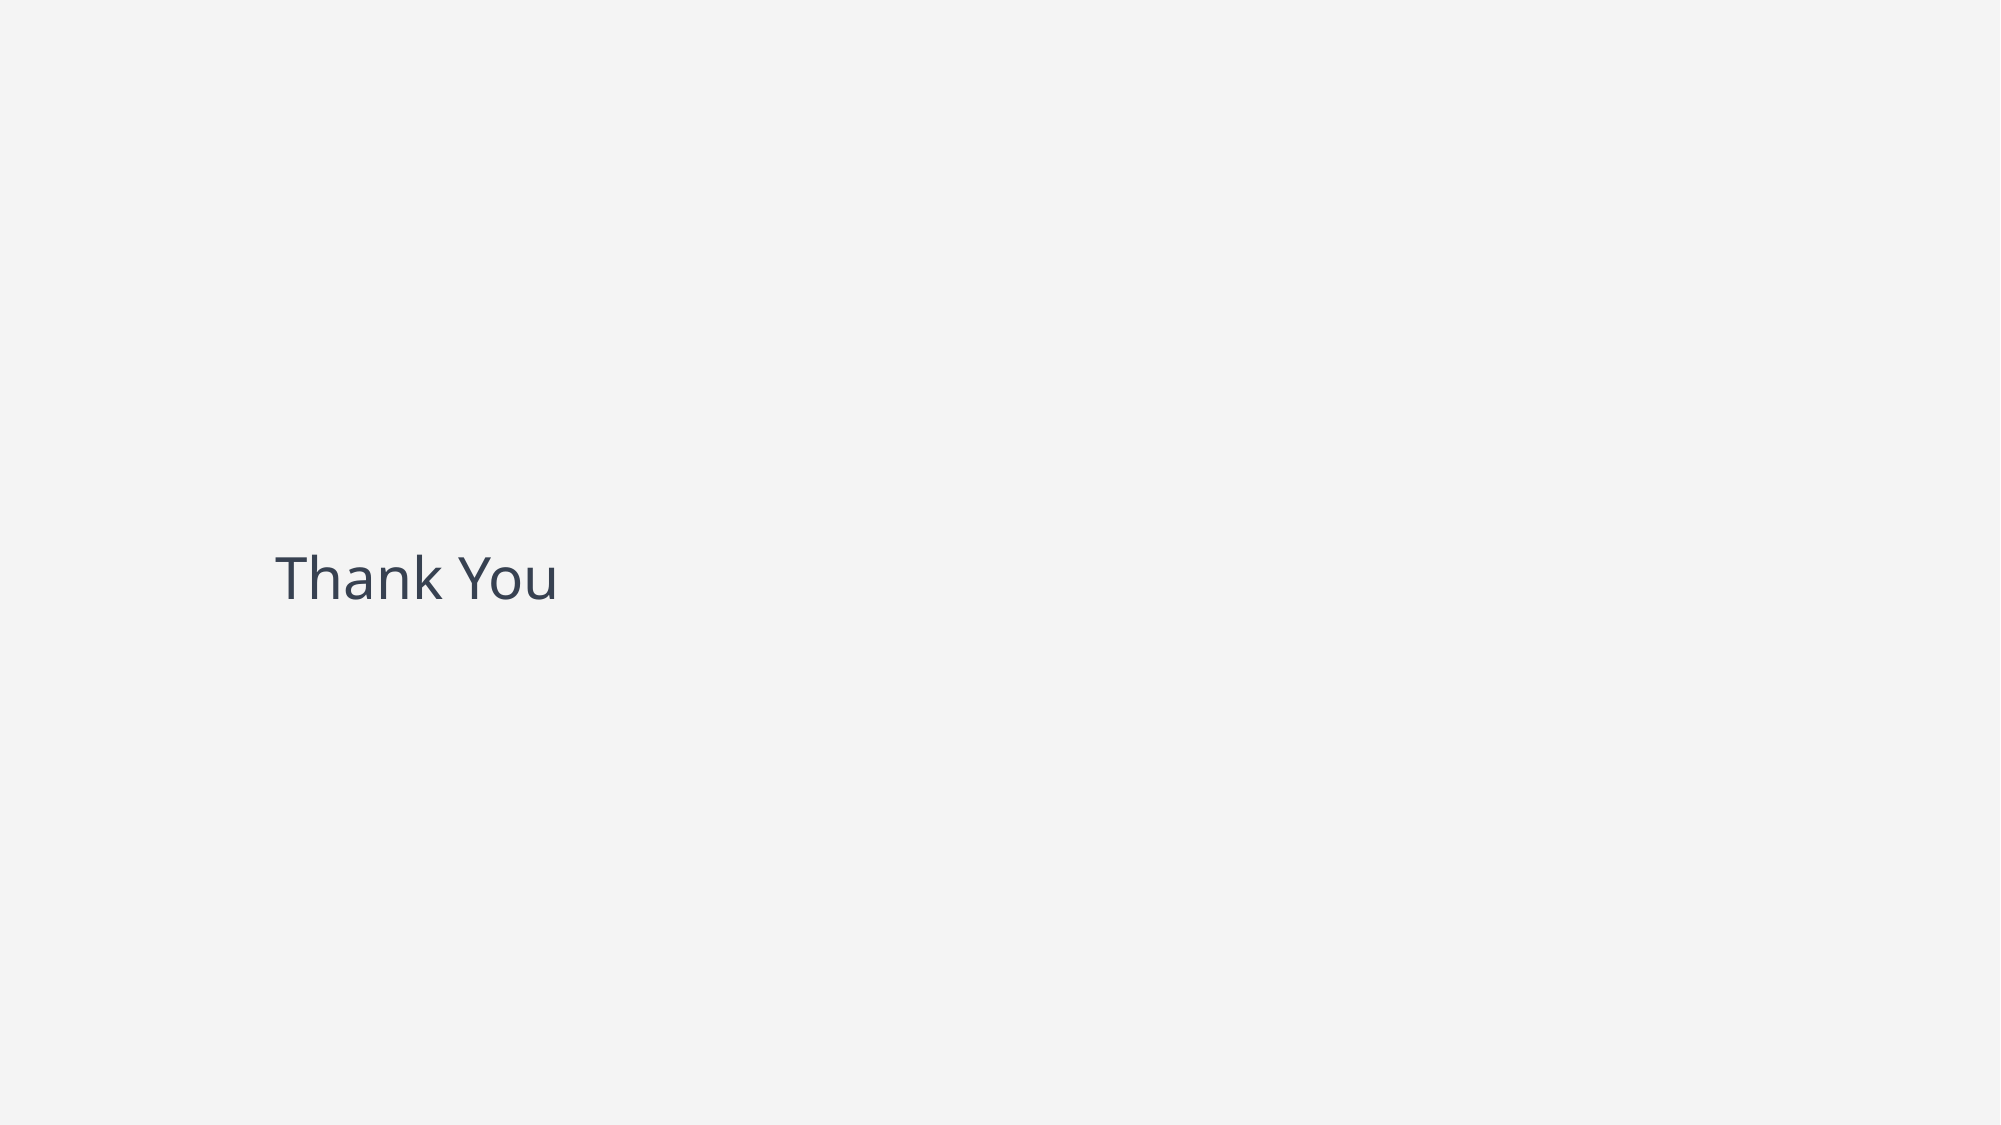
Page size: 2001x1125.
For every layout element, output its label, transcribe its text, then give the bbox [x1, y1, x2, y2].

text_box Thank You [260, 534, 1019, 619]
